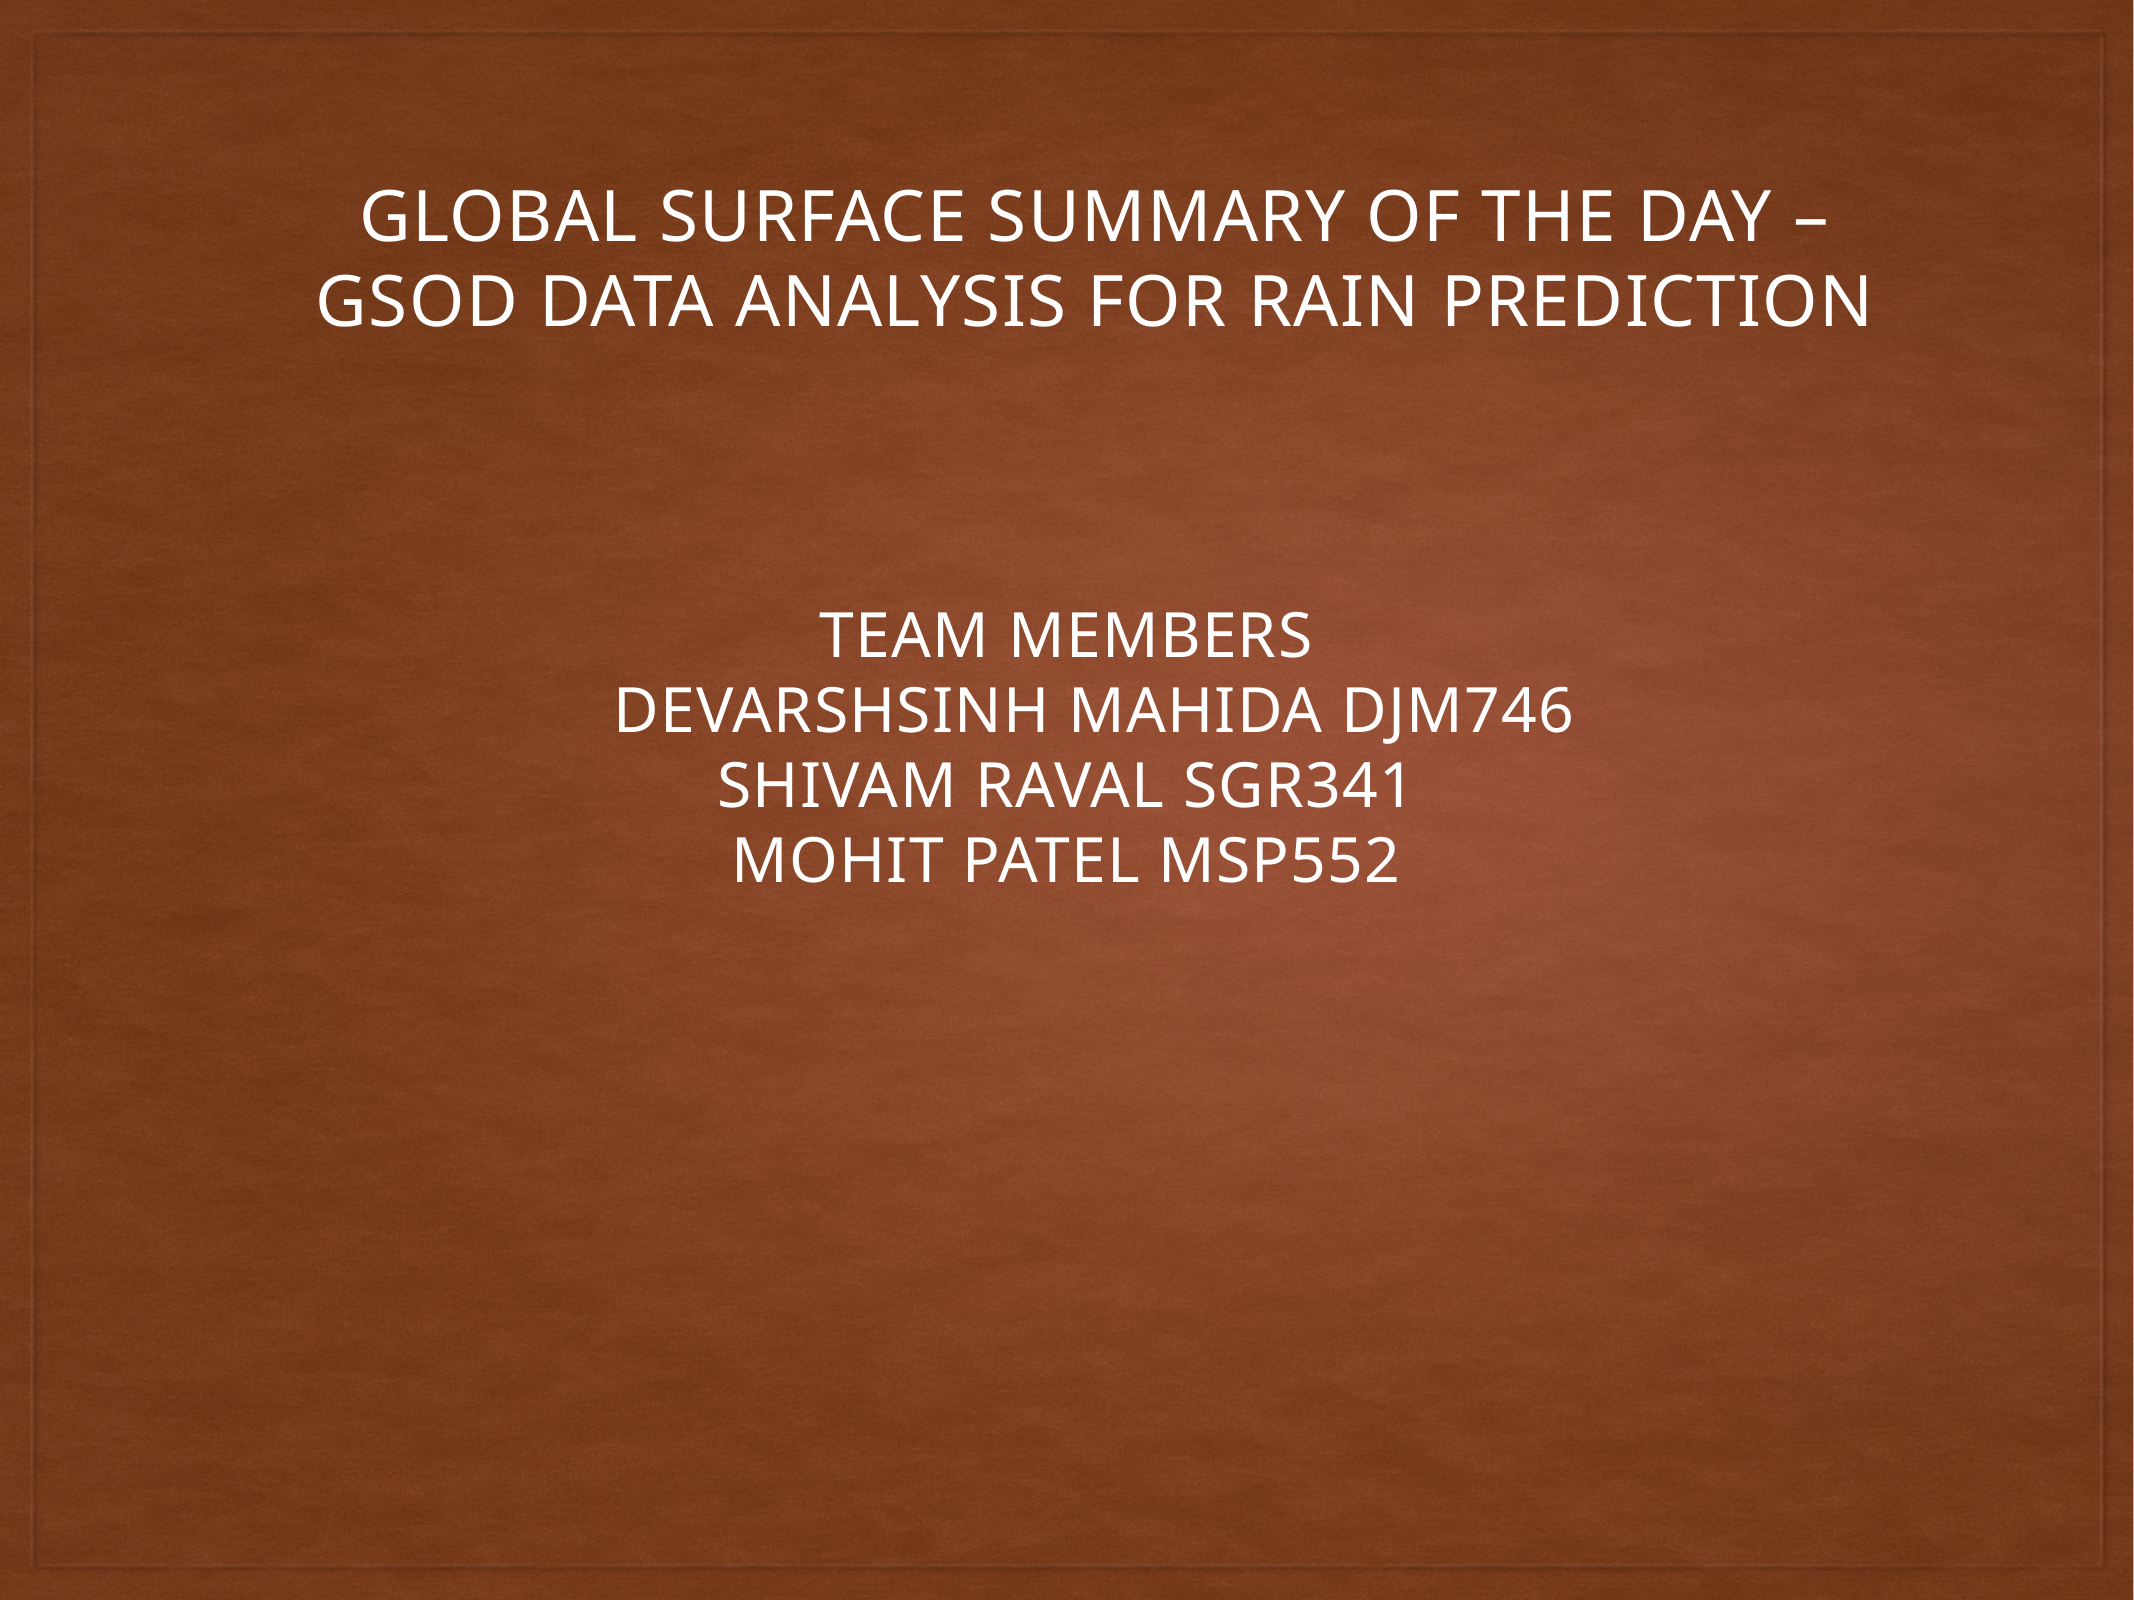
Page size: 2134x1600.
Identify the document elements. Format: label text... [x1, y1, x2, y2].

title Team Members Devarshsinh Mahida djm746 Shivam raval sgr341 Mohit patel msp552 [109, 585, 2024, 1347]
subtitle GLOBAL SURFACE SUMMARY OF THE DAY – GSOD data ANALYSIS for rain prediction [265, 96, 1927, 350]
picture [0, 0, 2134, 1600]
